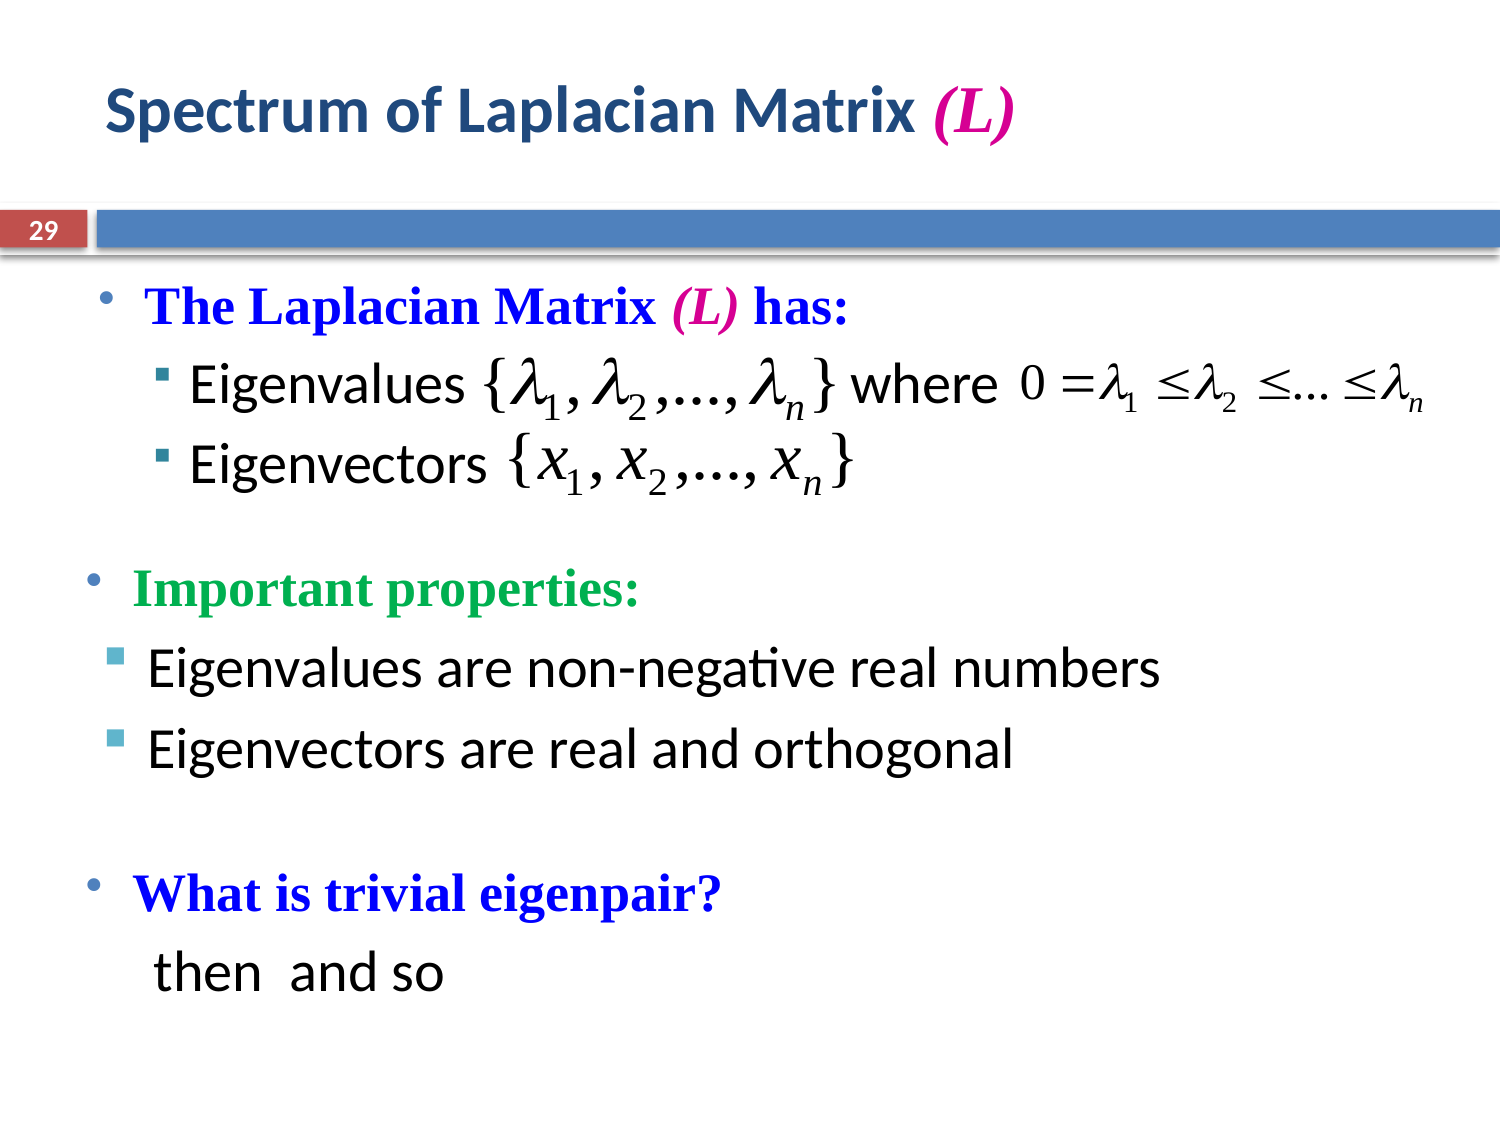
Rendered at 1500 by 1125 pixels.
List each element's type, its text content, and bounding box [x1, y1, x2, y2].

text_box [499, 412, 866, 513]
slide_number 29 [0, 208, 88, 249]
title Spectrum of Laplacian Matrix (L) [90, 37, 1438, 175]
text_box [1012, 347, 1434, 426]
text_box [474, 337, 852, 438]
list The Laplacian Matrix (L) has: Eigenvalues where Eigenvectors [24, 262, 1450, 550]
